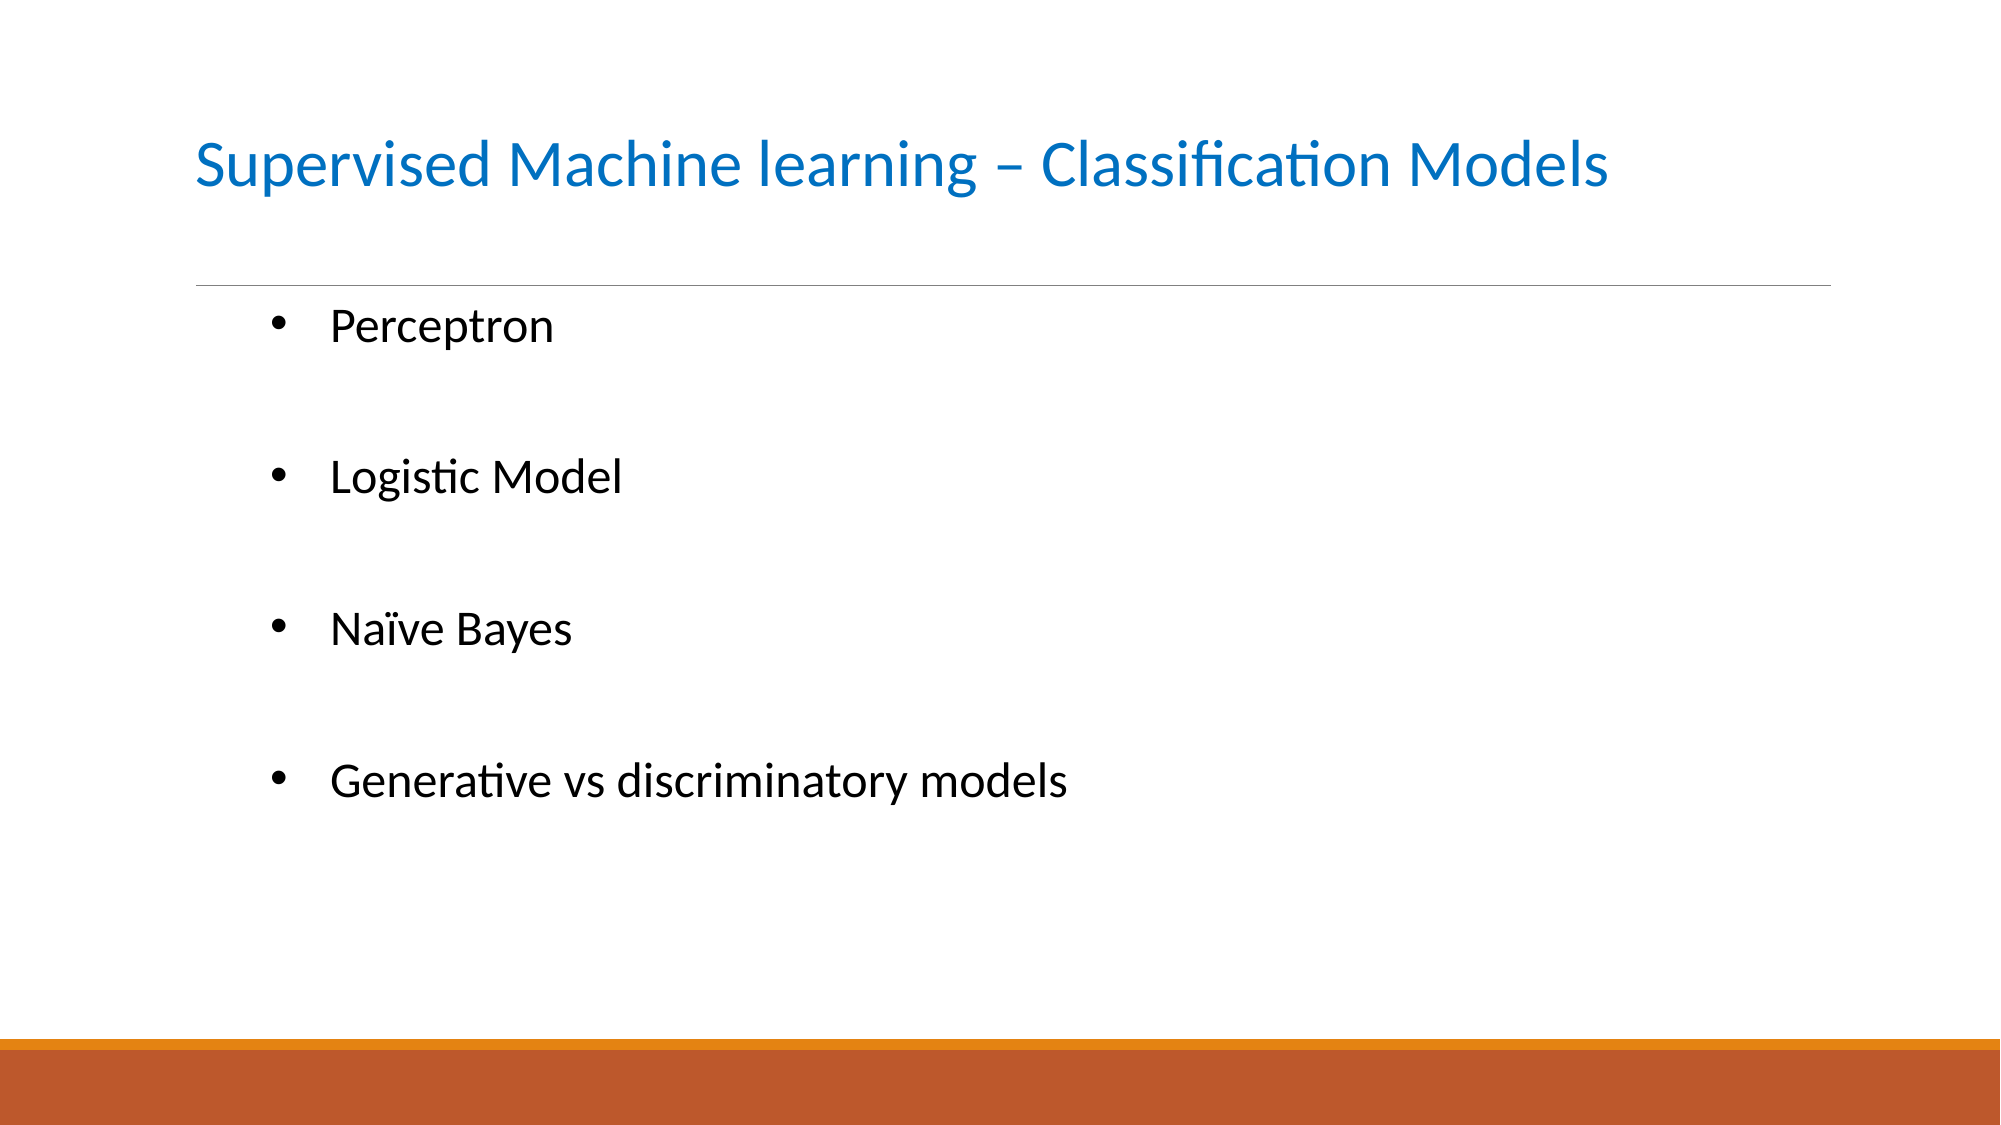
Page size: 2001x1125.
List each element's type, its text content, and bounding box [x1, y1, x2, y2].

title Supervised Machine learning – Classification Models [180, 47, 1830, 284]
list Perceptron Logistic Model Naïve Bayes Generative vs discriminatory models [180, 284, 1830, 1034]
